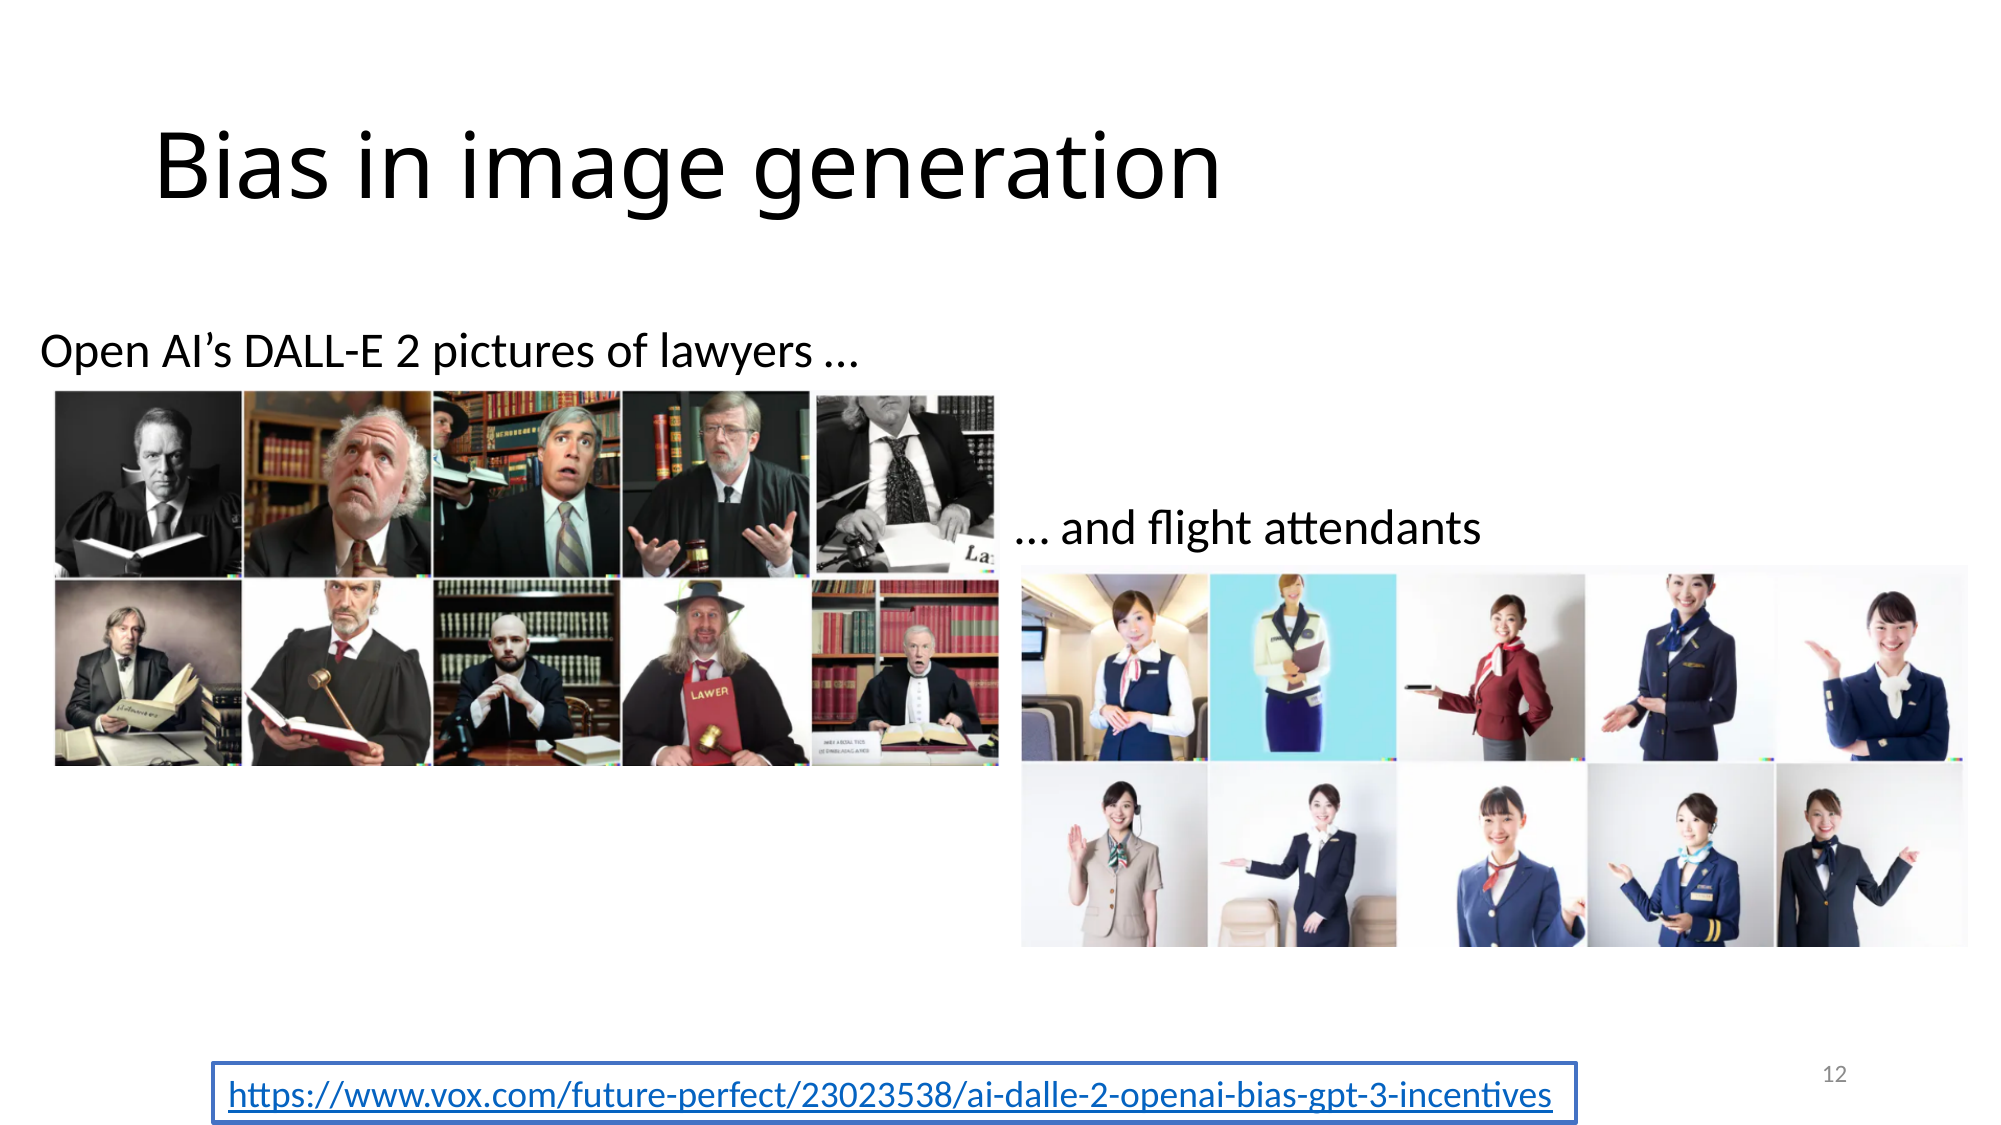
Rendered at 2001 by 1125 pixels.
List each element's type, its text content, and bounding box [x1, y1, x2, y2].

text_box https://www.vox.com/future-perfect/23023538/ai-dalle-2-openai-bias-gpt-3-incentives [213, 1062, 1576, 1123]
title Bias in image generation [137, 59, 1863, 278]
slide_number 12 [1412, 1042, 1863, 1103]
text_box … and flight attendants [1000, 487, 1514, 562]
picture [53, 390, 1000, 766]
text_box Open AI’s DALL-E 2 pictures of lawyers … [25, 309, 890, 385]
picture [1021, 565, 1968, 947]
